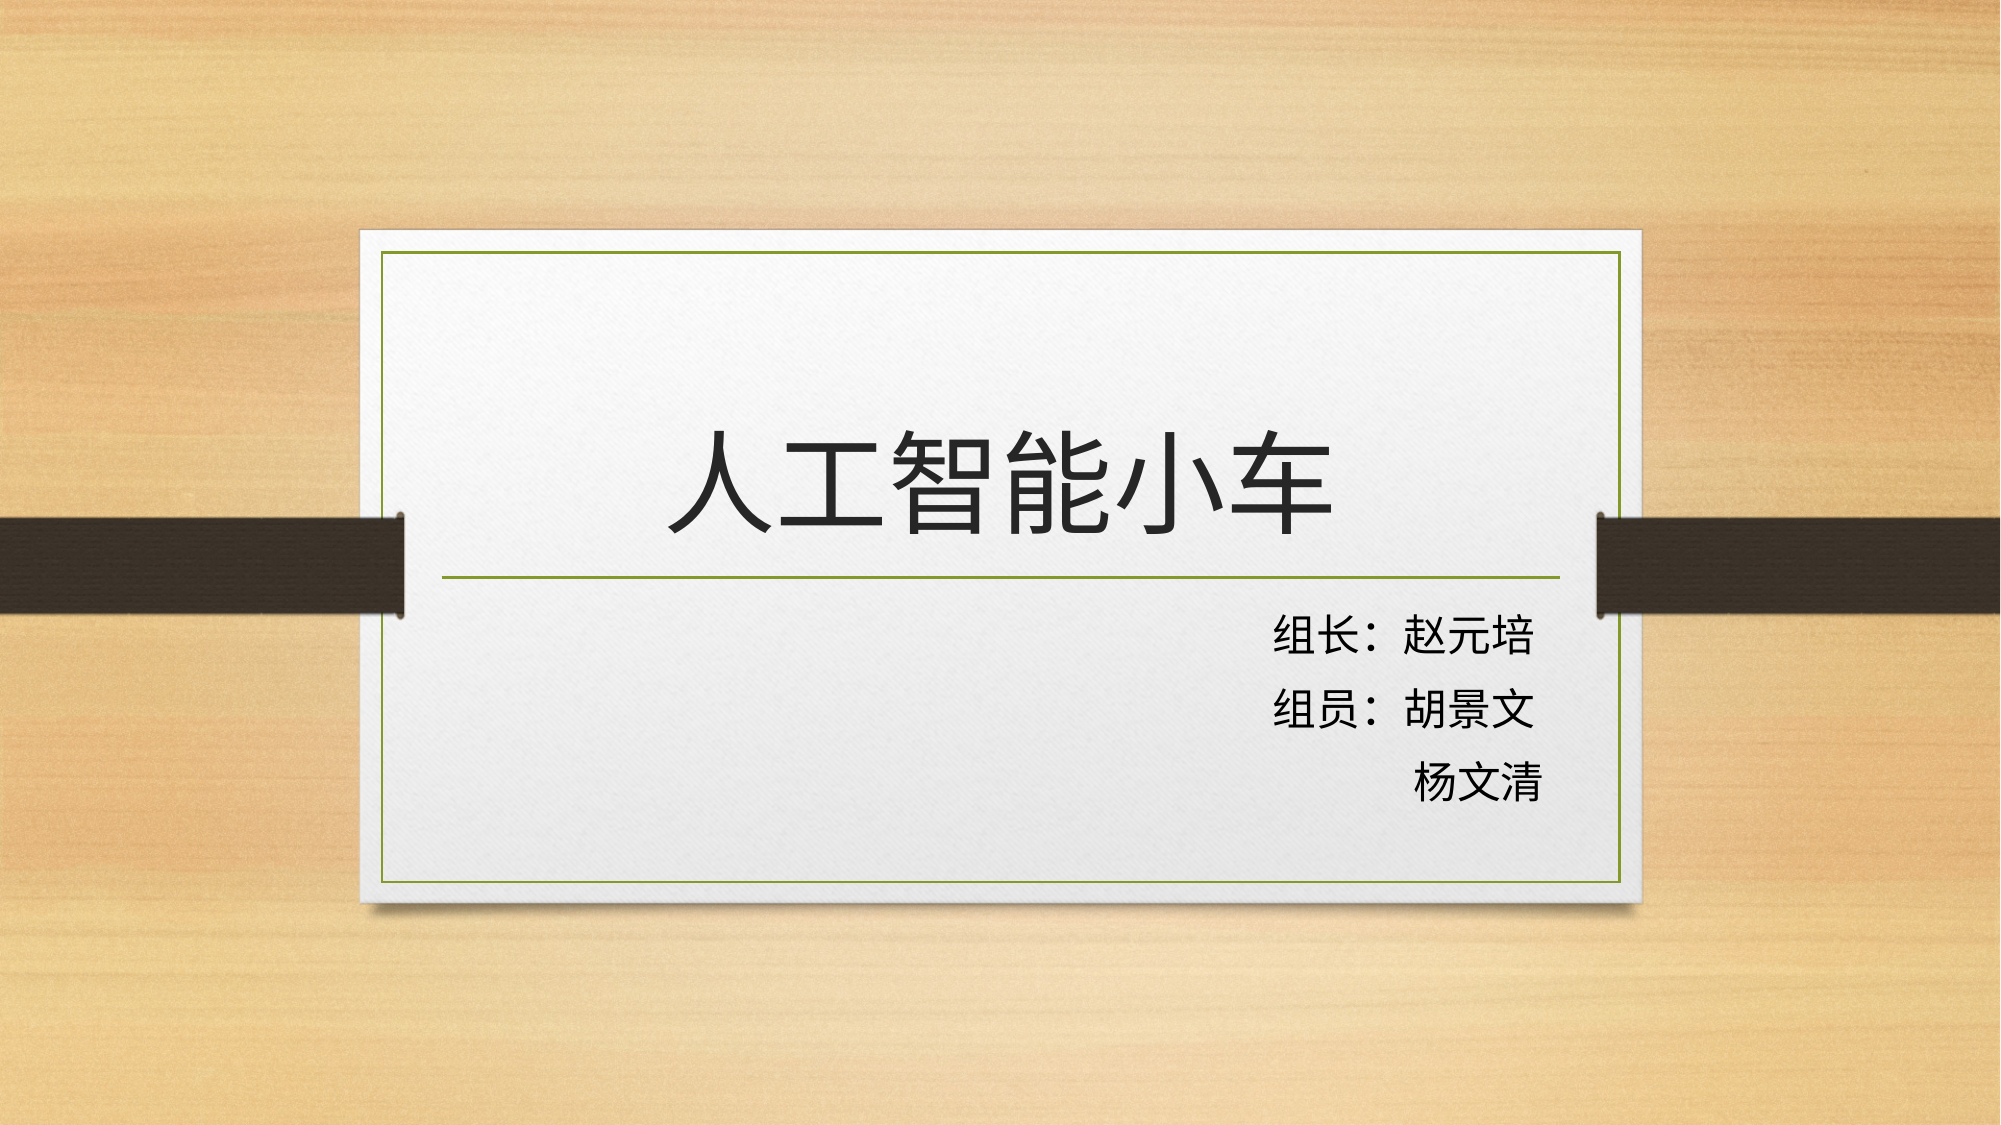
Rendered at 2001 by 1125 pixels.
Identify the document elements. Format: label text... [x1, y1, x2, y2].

picture [0, 0, 2001, 1125]
title 人工智能小车 [441, 306, 1560, 556]
subtitle 组长：赵元培 组员：胡景文 杨文清 [441, 600, 1560, 817]
